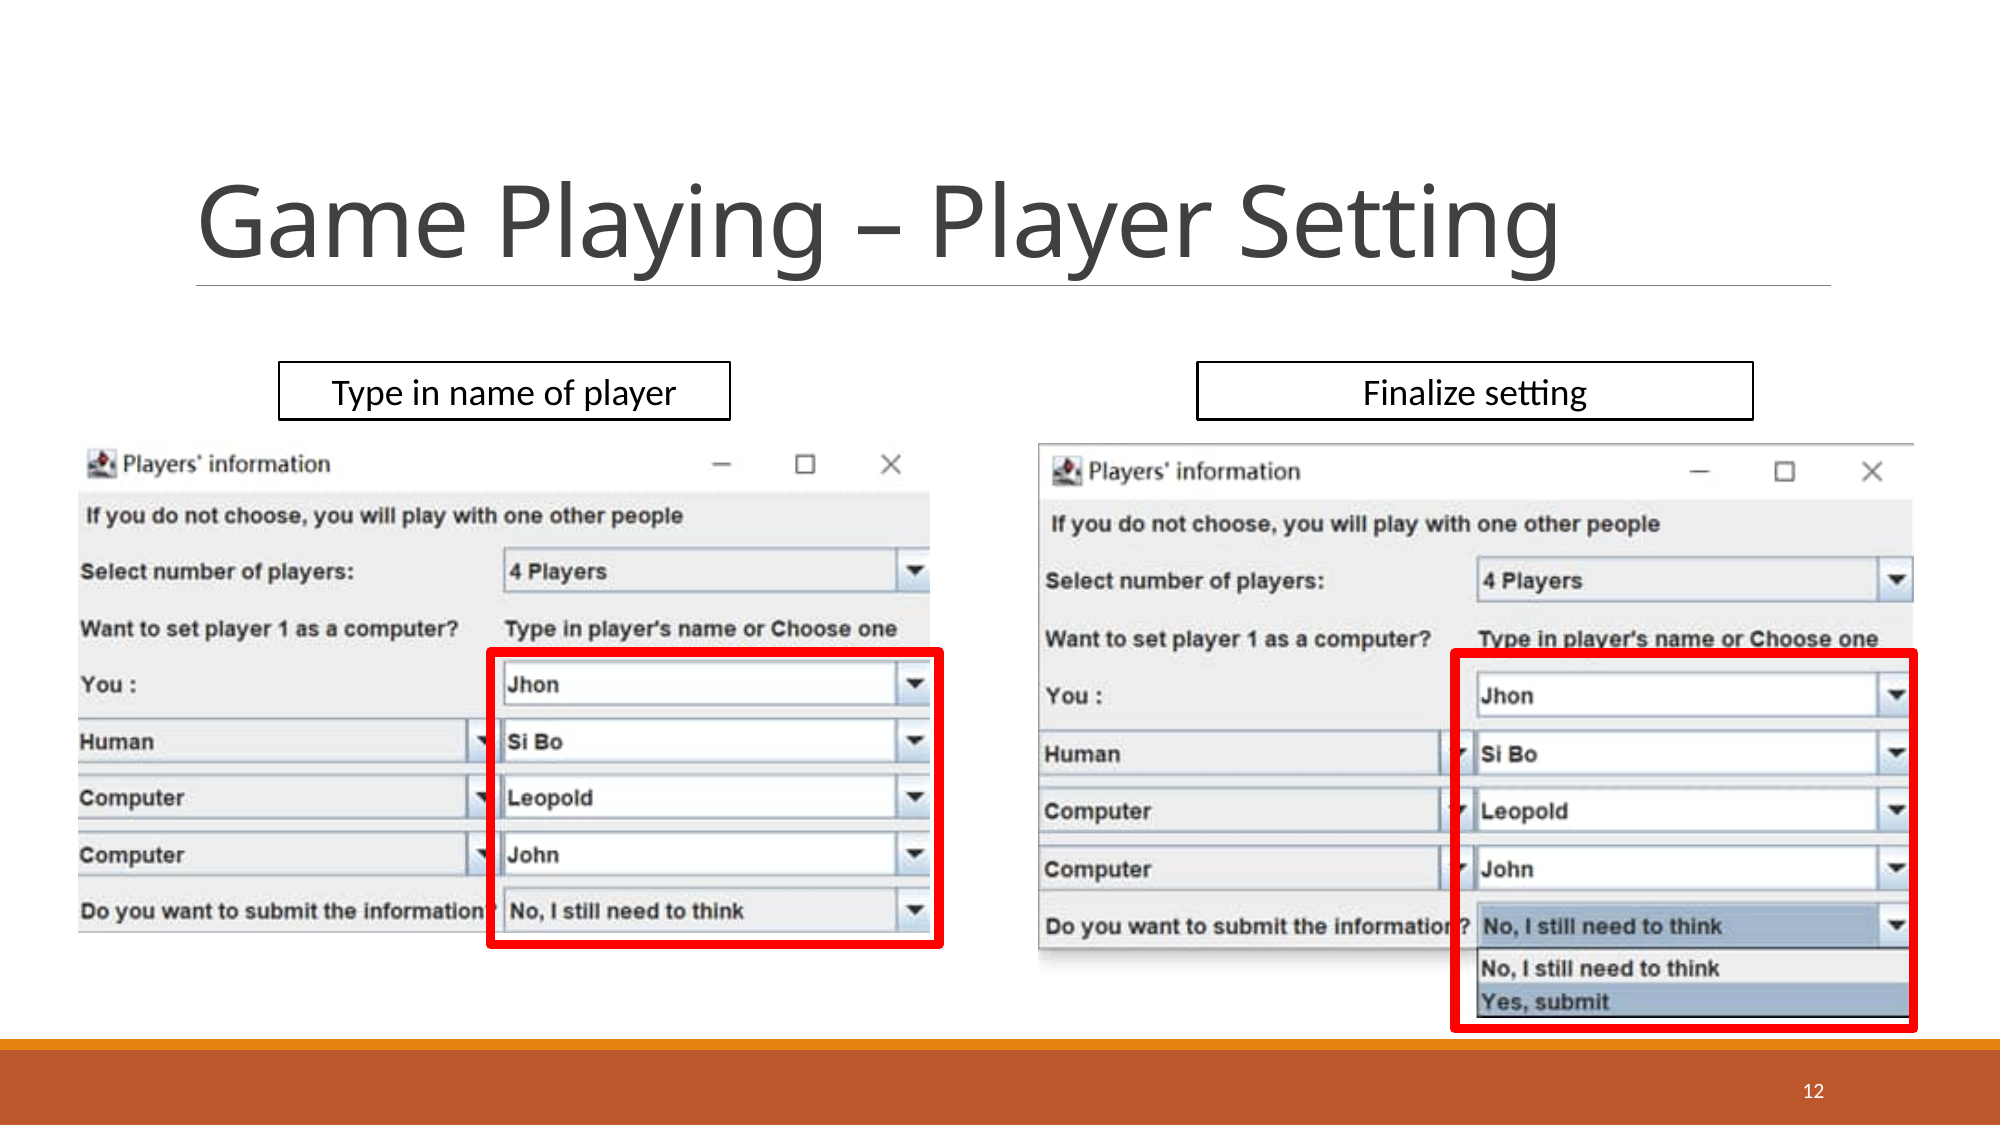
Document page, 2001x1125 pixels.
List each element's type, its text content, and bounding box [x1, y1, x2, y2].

picture [1037, 442, 1914, 1018]
text_box Type in name of player [278, 361, 731, 421]
title Game Playing – Player Setting [180, 47, 1830, 285]
text_box [1454, 1025, 1915, 1030]
text_box Finalize setting [1196, 361, 1754, 421]
text_box [489, 929, 940, 946]
slide_number 12 [1624, 1059, 1840, 1120]
picture [78, 443, 931, 934]
